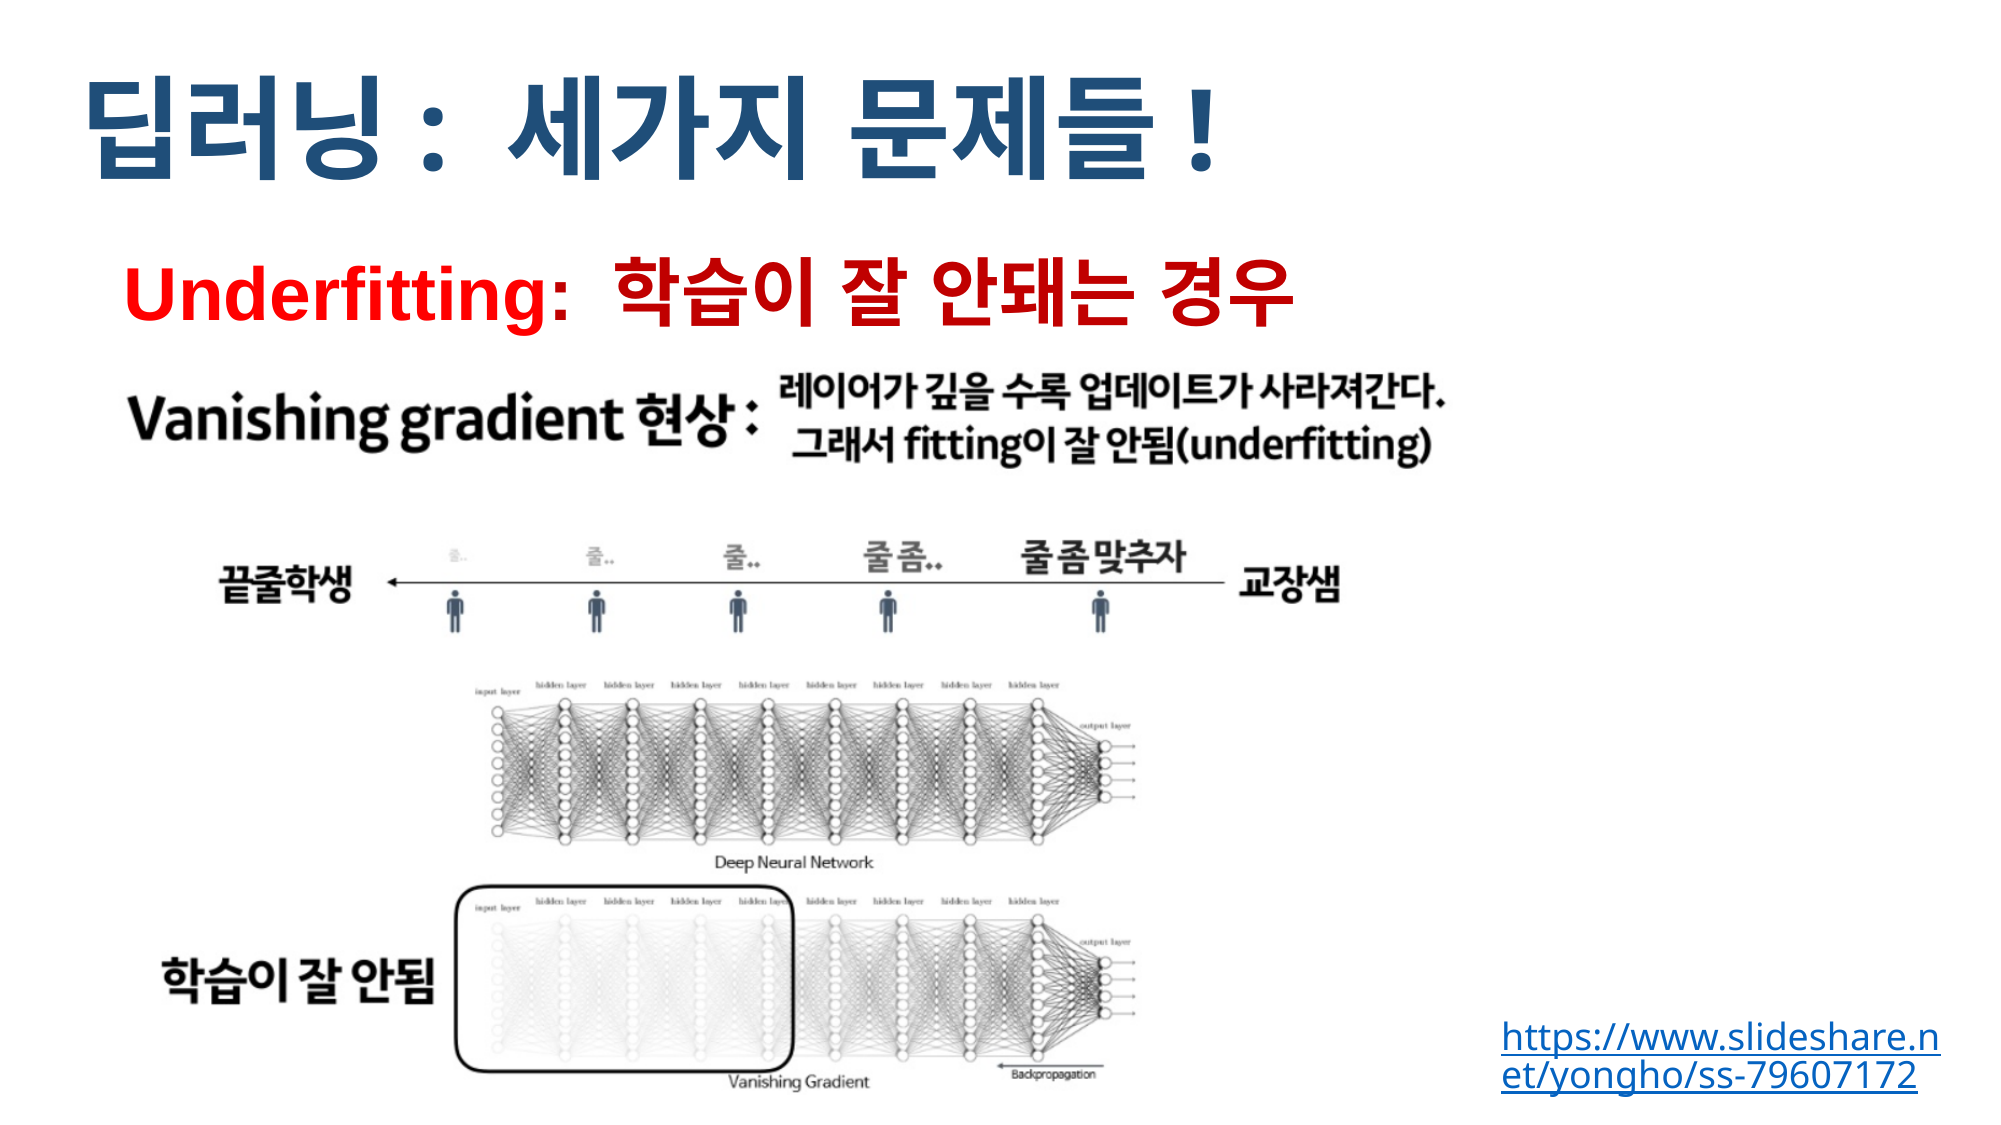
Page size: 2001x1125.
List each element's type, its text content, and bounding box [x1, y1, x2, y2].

text_box Underfitting: 학습이 잘 안돼는 경우 [109, 238, 1691, 344]
picture [109, 360, 1453, 1095]
text_box 딥러닝: 세가지 문제들! [65, 50, 1233, 201]
text_box https://www.slideshare.net/yongho/ss-79607172 [1486, 1005, 1974, 1072]
